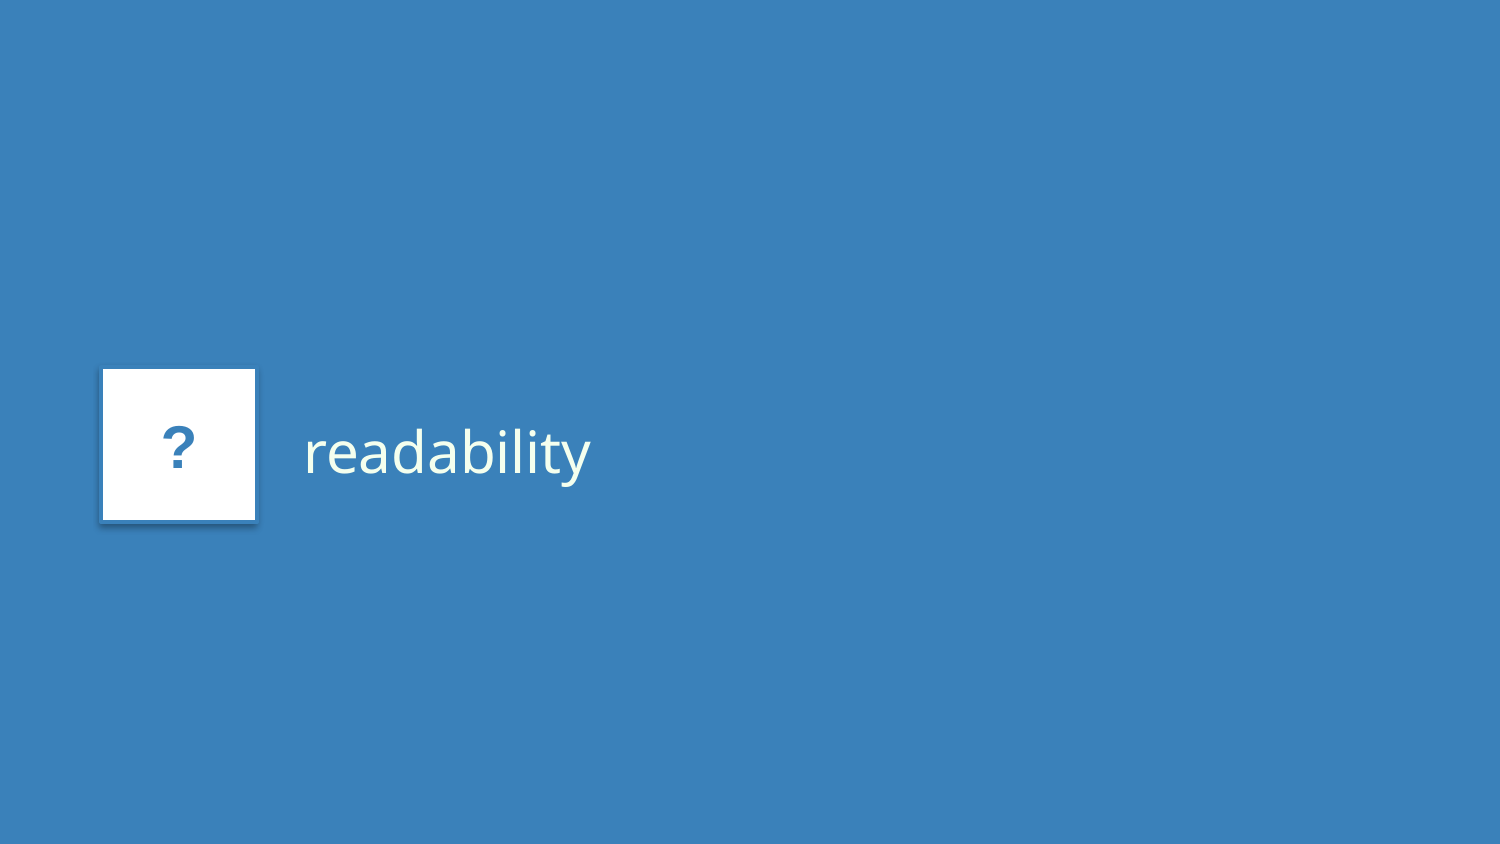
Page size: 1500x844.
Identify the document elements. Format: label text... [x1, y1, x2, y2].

text_box readability [288, 400, 1459, 500]
